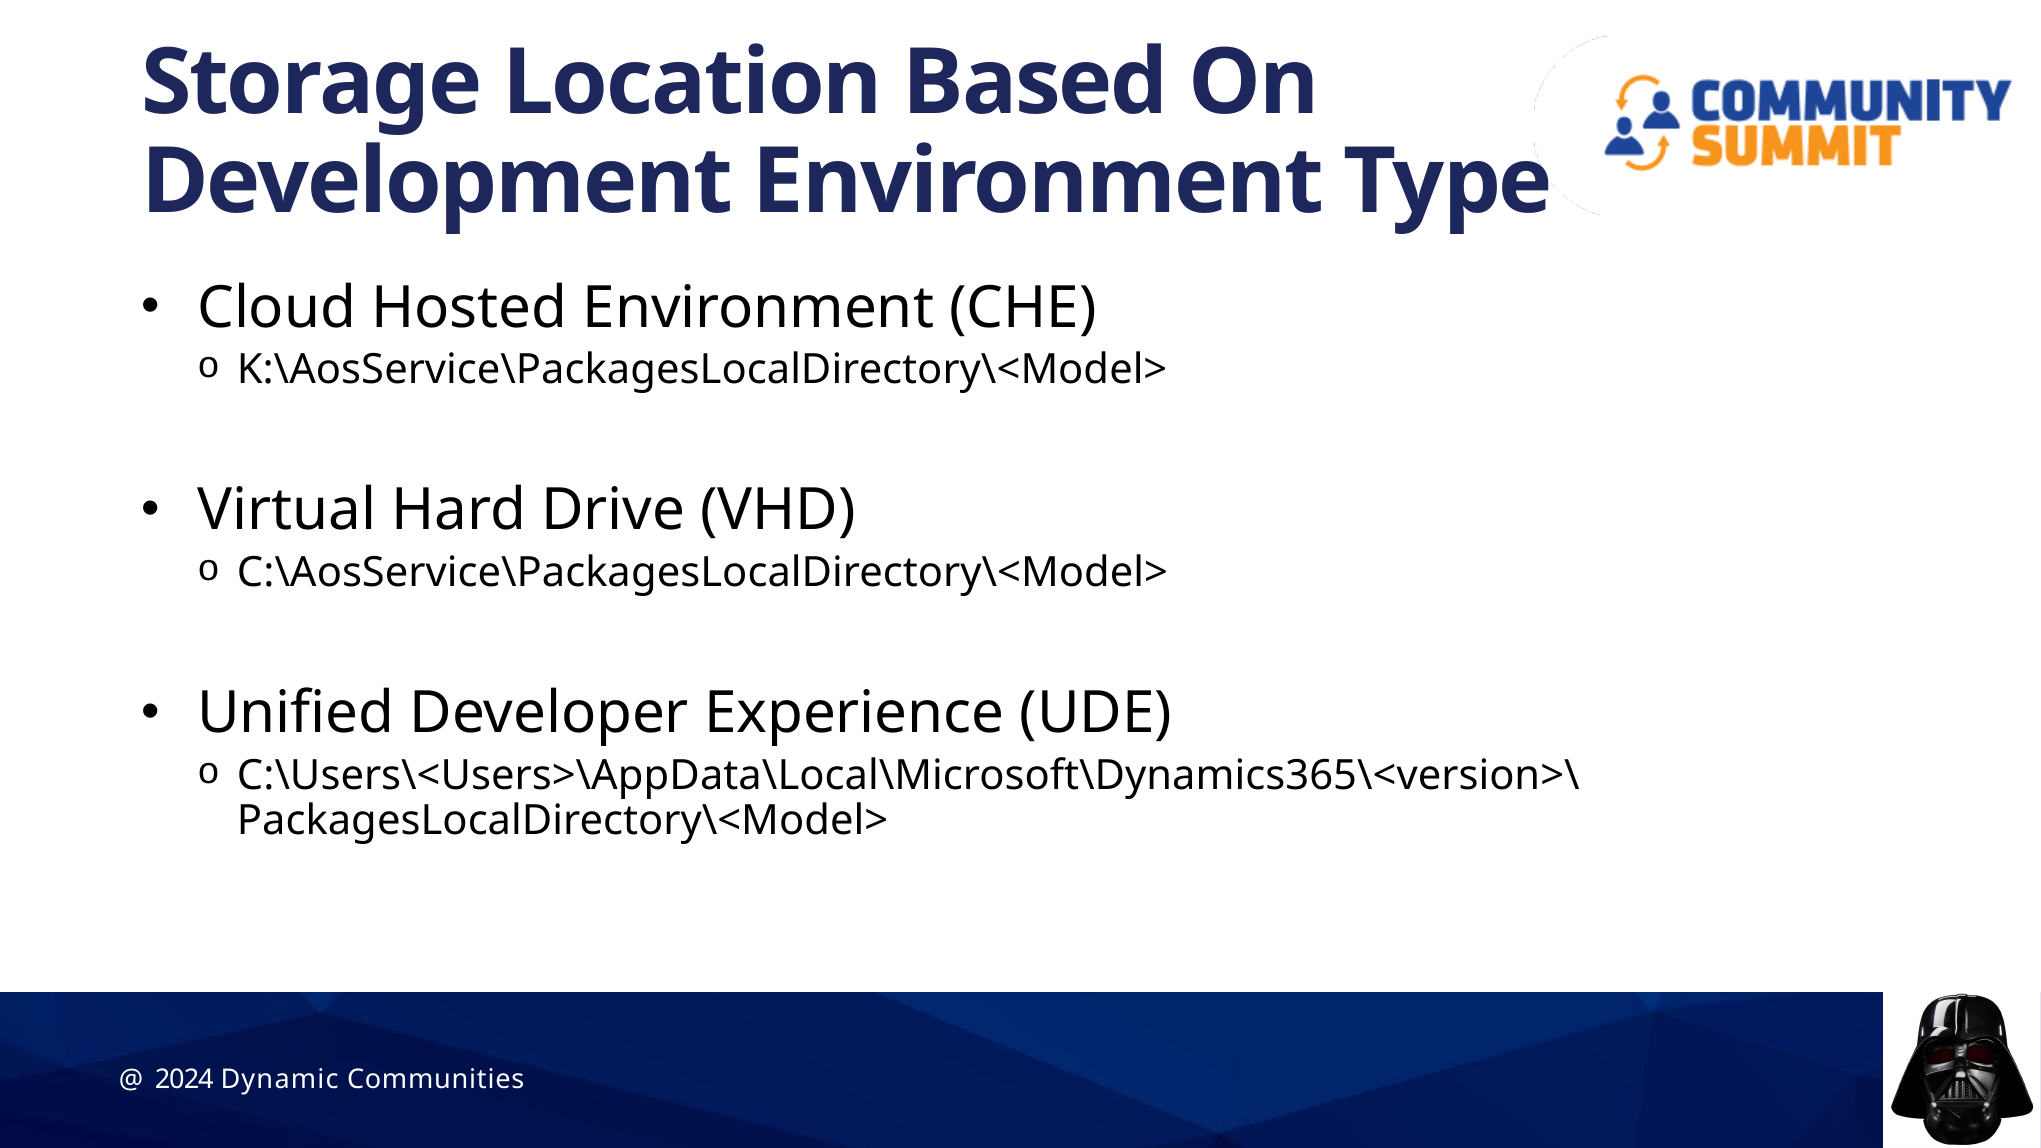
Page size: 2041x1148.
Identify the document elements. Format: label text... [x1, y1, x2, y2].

picture [0, 990, 2041, 1148]
title Storage Location Based On Development Environment Type [117, 75, 1917, 193]
list Cloud Hosted Environment (CHE) K:\AosService\PackagesLocalDirectory\<Model> Virtual Hard Drive (VHD) C:\AosService\PackagesLocalDirectory\<Model> Unified Developer Experience (UDE) C:\Users\<Users>\AppData\Local\Microsoft\Dynamics365\<version>\PackagesLocalDirectory\<Model> [117, 261, 1917, 924]
